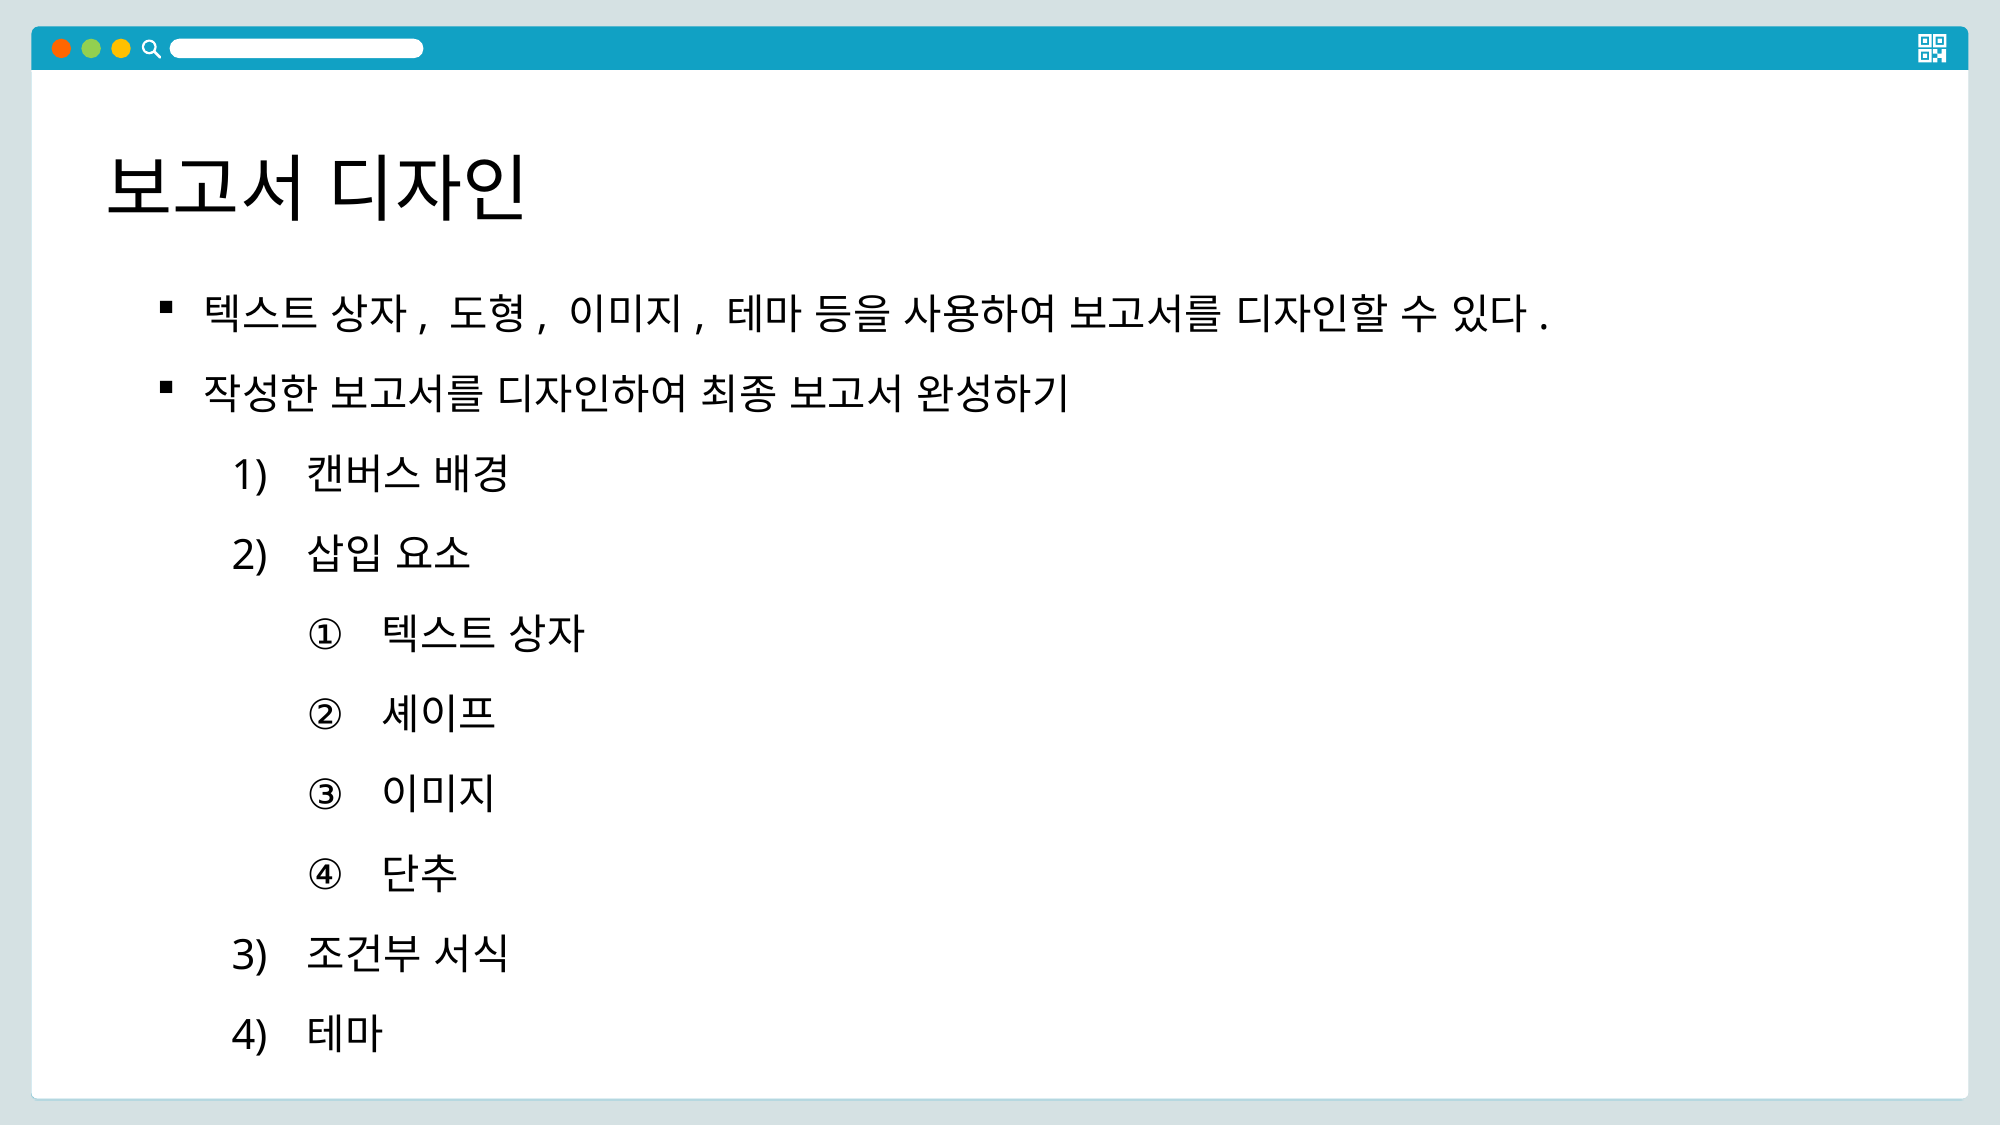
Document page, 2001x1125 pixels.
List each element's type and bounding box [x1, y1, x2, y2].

text_box [31, 26, 1969, 1099]
